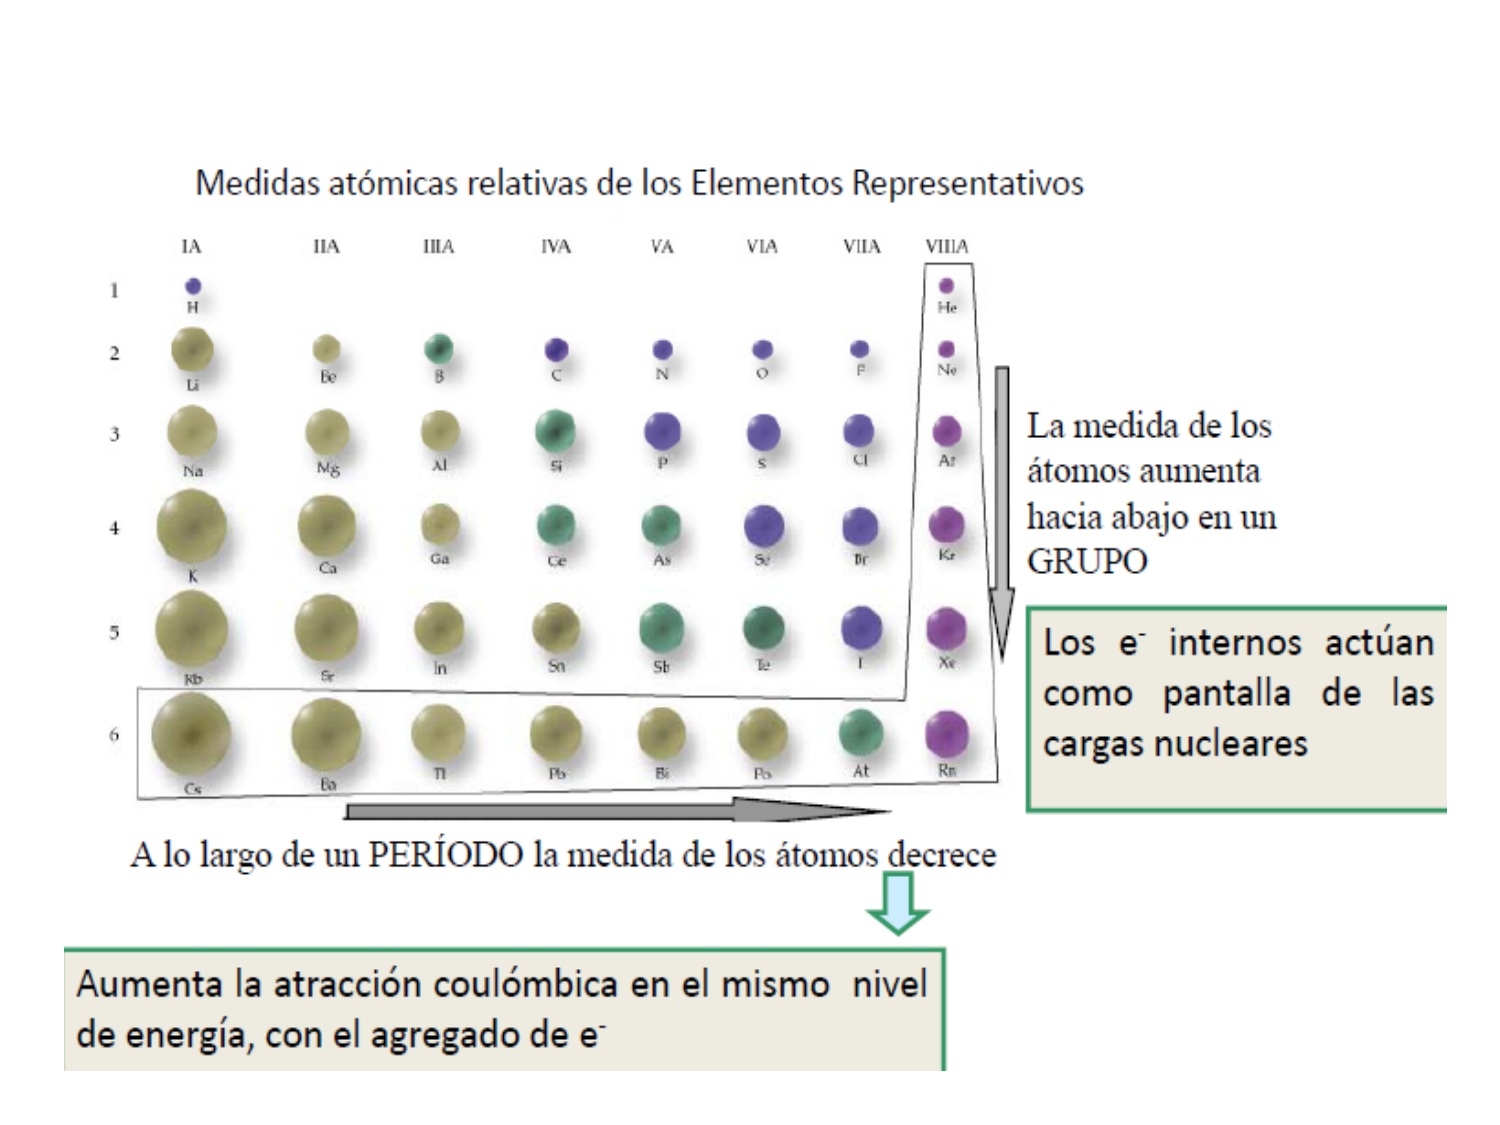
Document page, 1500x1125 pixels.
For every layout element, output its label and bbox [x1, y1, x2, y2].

picture [64, 136, 1448, 1071]
